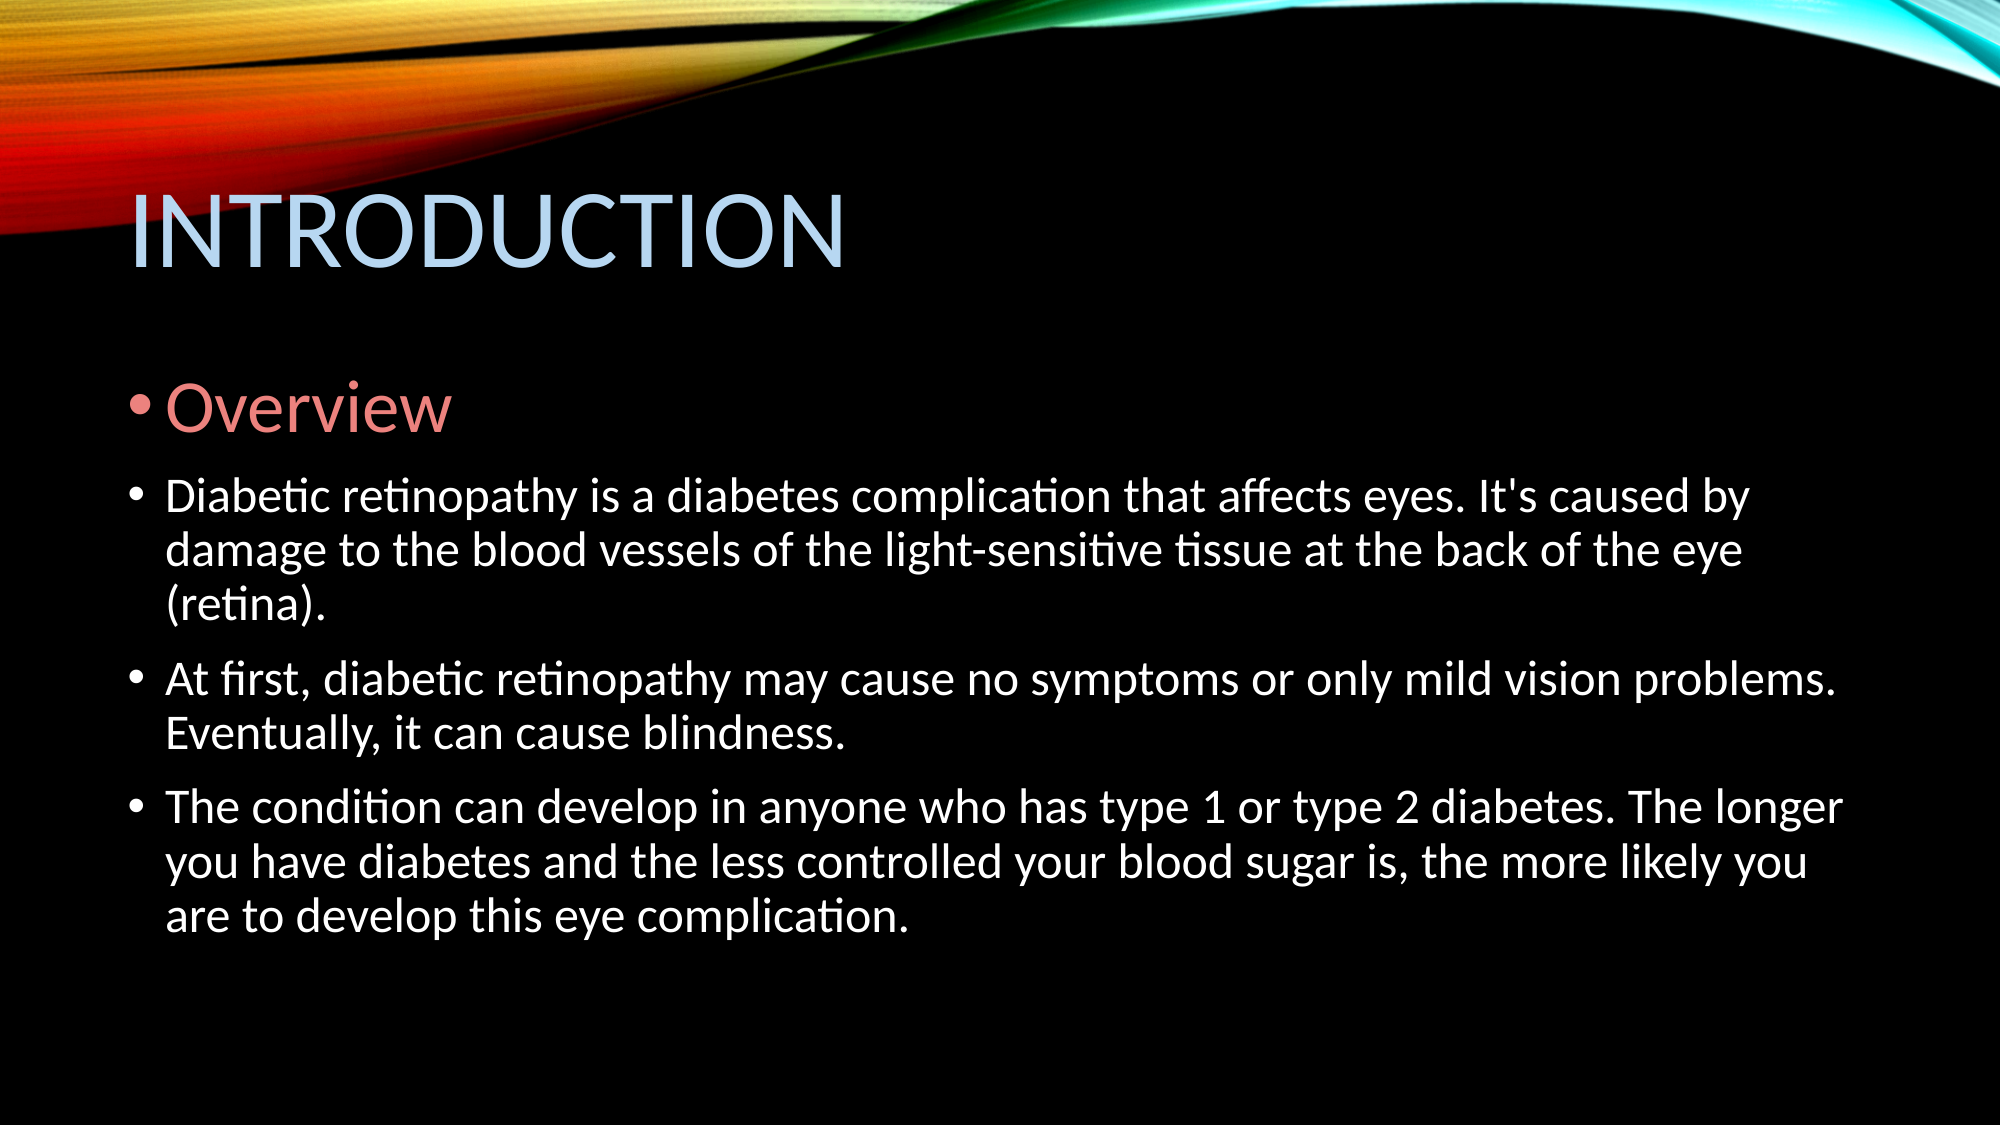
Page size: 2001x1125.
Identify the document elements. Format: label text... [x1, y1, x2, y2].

title introduction [112, 125, 1888, 338]
picture [0, 0, 2000, 237]
list Overview Diabetic retinopathy is a diabetes complication that affects eyes. It's caused by damage to the blood vessels of the light-sensitive tissue at the back of the eye (retina). At first, diabetic retinopathy may cause no symptoms or only mild vision problems. Eventually, it can cause blindness. The condition can develop in anyone who has type 1 or type 2 diabetes. The longer you have diabetes and the less controlled your blood sugar is, the more likely you are to develop this eye complication. [112, 360, 1888, 1021]
